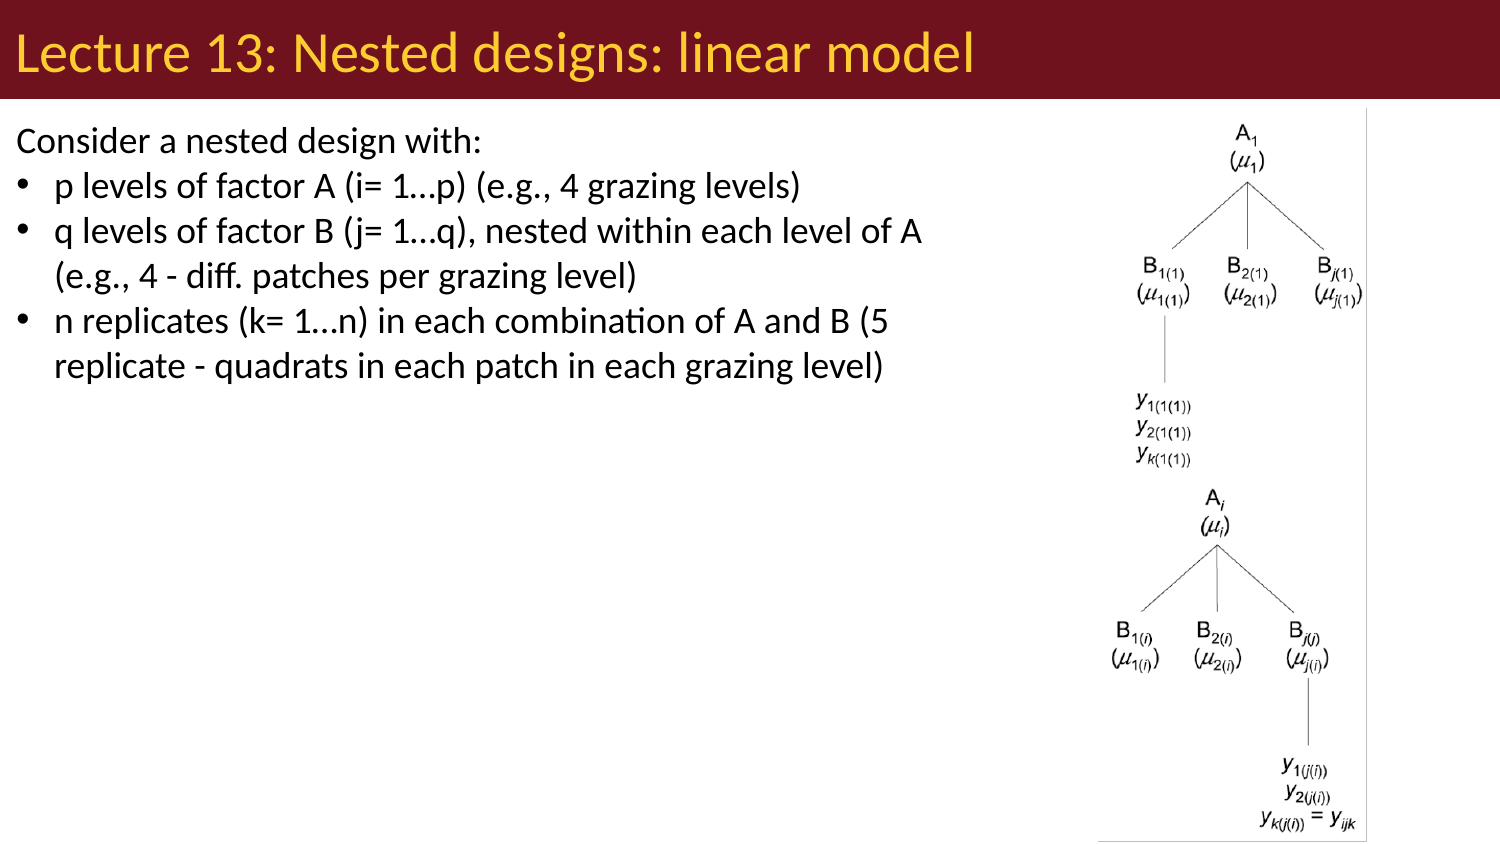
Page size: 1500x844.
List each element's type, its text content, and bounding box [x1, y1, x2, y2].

list Consider a nested design with: p levels of factor A (i= 1…p) (e.g., 4 grazing levels) q levels of factor B (j= 1…q), nested within each level of A (e.g., 4 - diff. patches per grazing level) n replicates (k= 1…n) in each combination of A and B (5 replicate - quadrats in each patch in each grazing level) [1, 108, 988, 844]
picture [1097, 107, 1367, 842]
title Lecture 13: Nested designs: linear model [0, 0, 1500, 99]
